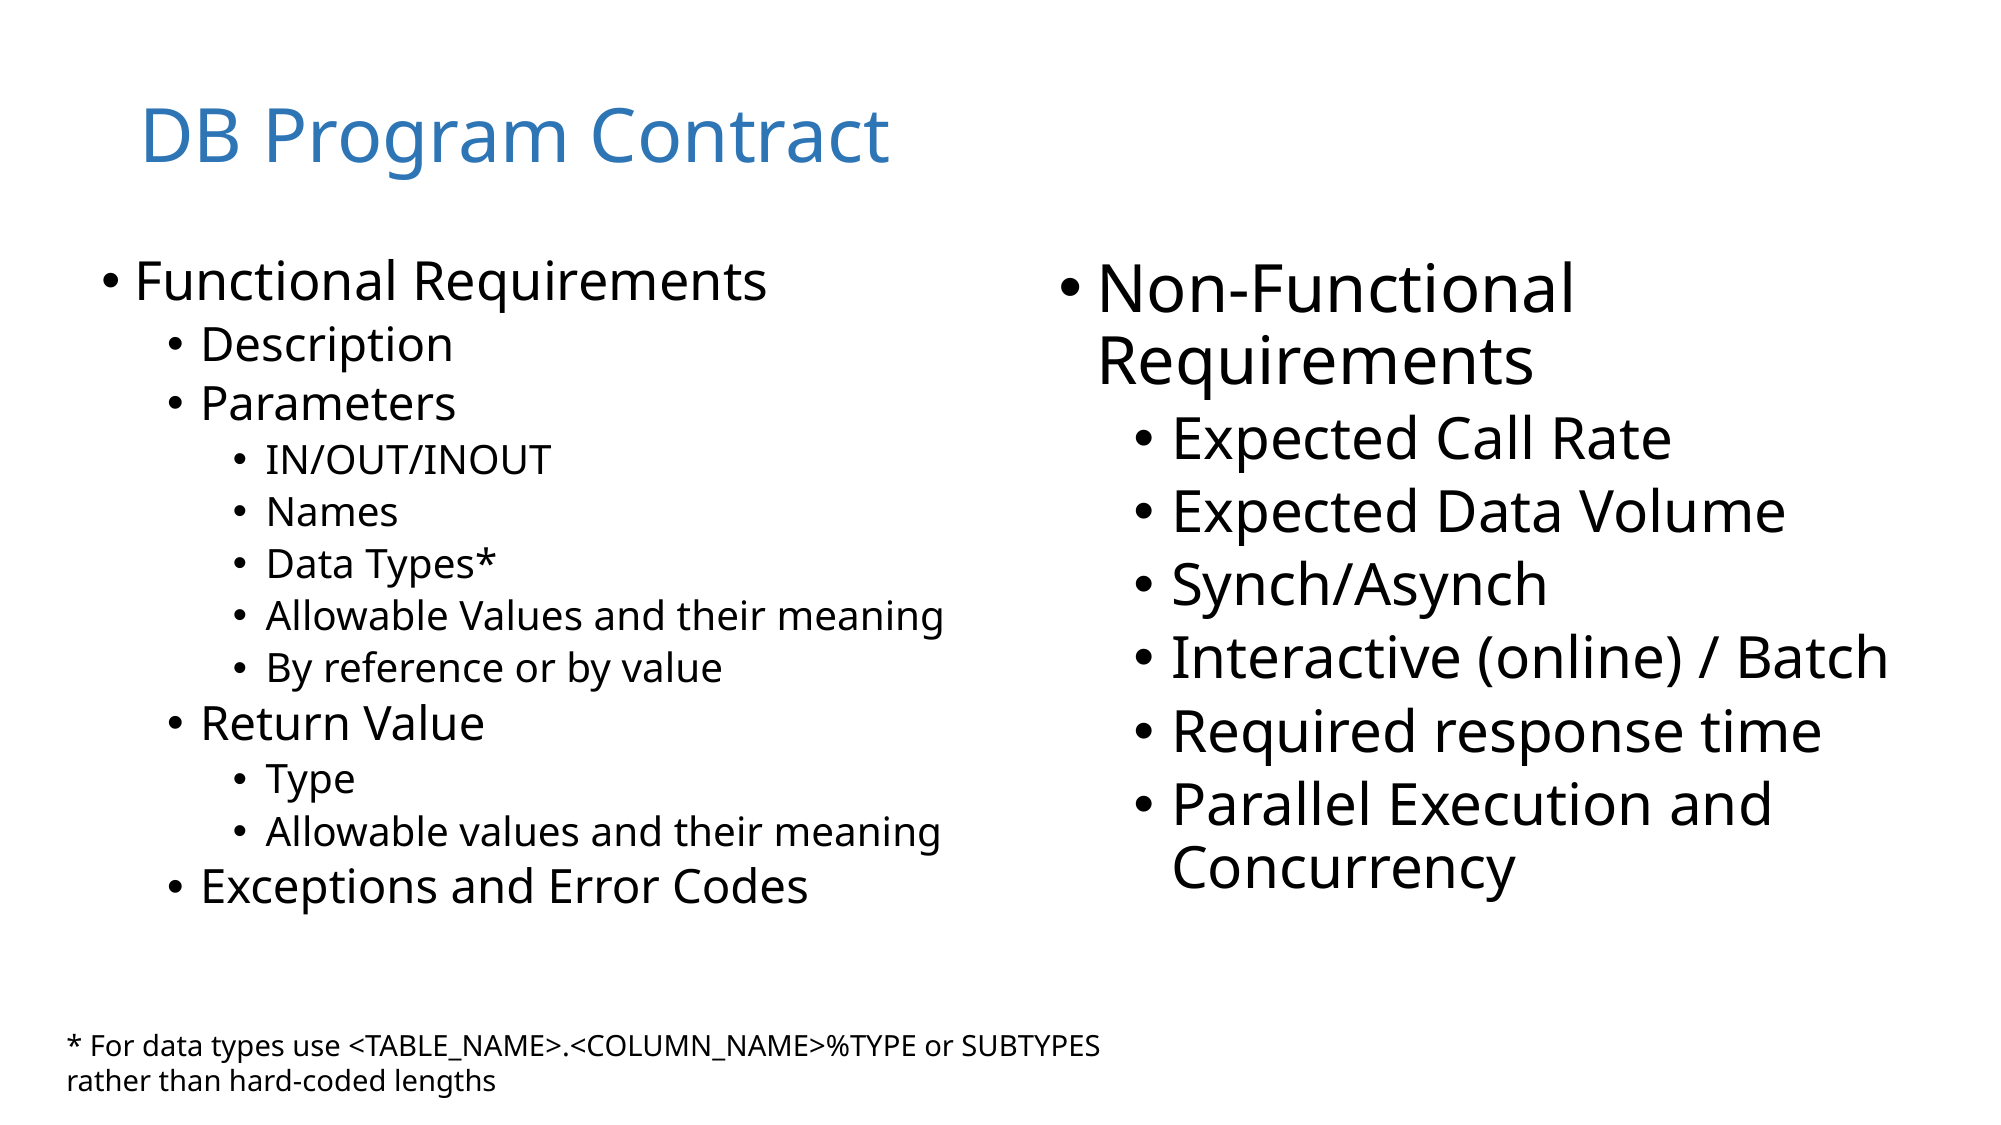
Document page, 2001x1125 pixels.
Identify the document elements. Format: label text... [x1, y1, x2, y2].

text_box Non-Functional Requirements Expected Call Rate Expected Data Volume Synch/Asynch Interactive (online) / Batch Required response time Parallel Execution and Concurrency [1043, 247, 1926, 946]
list Functional Requirements Description Parameters IN/OUT/INOUT Names Data Types* Allowable Values and their meaning By reference or by value Return Value Type Allowable values and their meaning Exceptions and Error Codes [86, 246, 969, 945]
text_box * For data types use <TABLE_NAME>.<COLUMN_NAME>%TYPE or SUBTYPES rather than hard-coded lengths [51, 1019, 1168, 1105]
title DB Program Contract [124, 29, 1850, 247]
